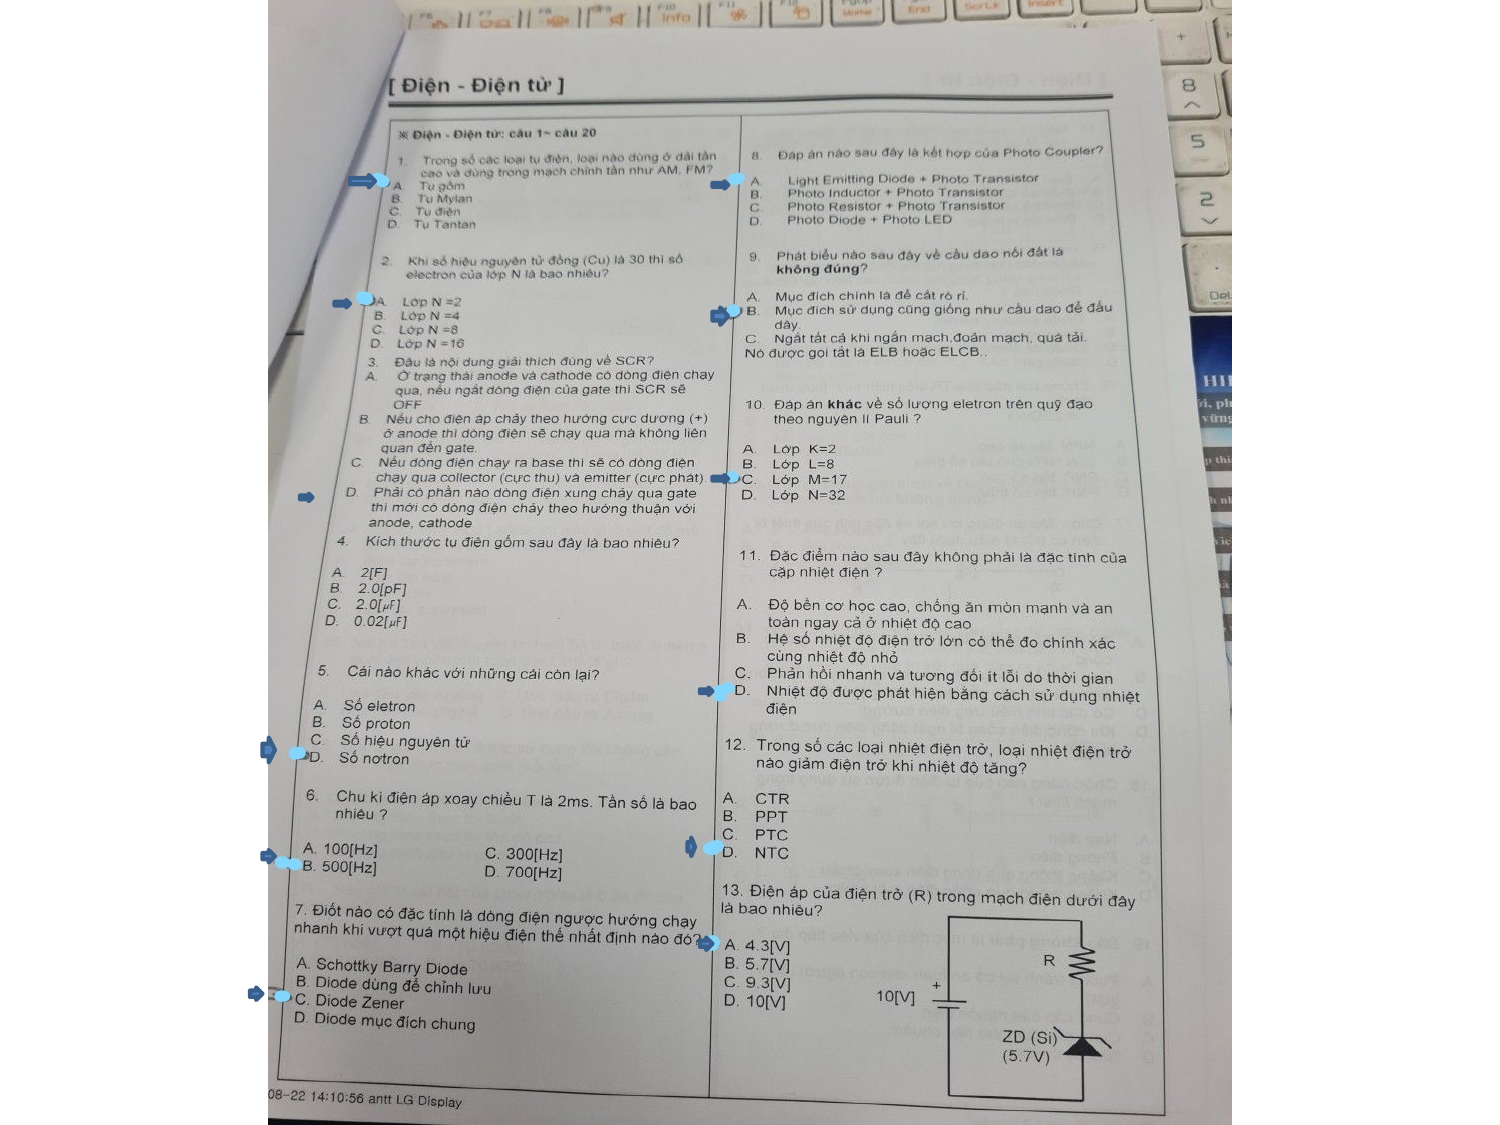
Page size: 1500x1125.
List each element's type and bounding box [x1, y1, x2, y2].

picture [268, 0, 1232, 1125]
text_box [247, 985, 263, 1002]
